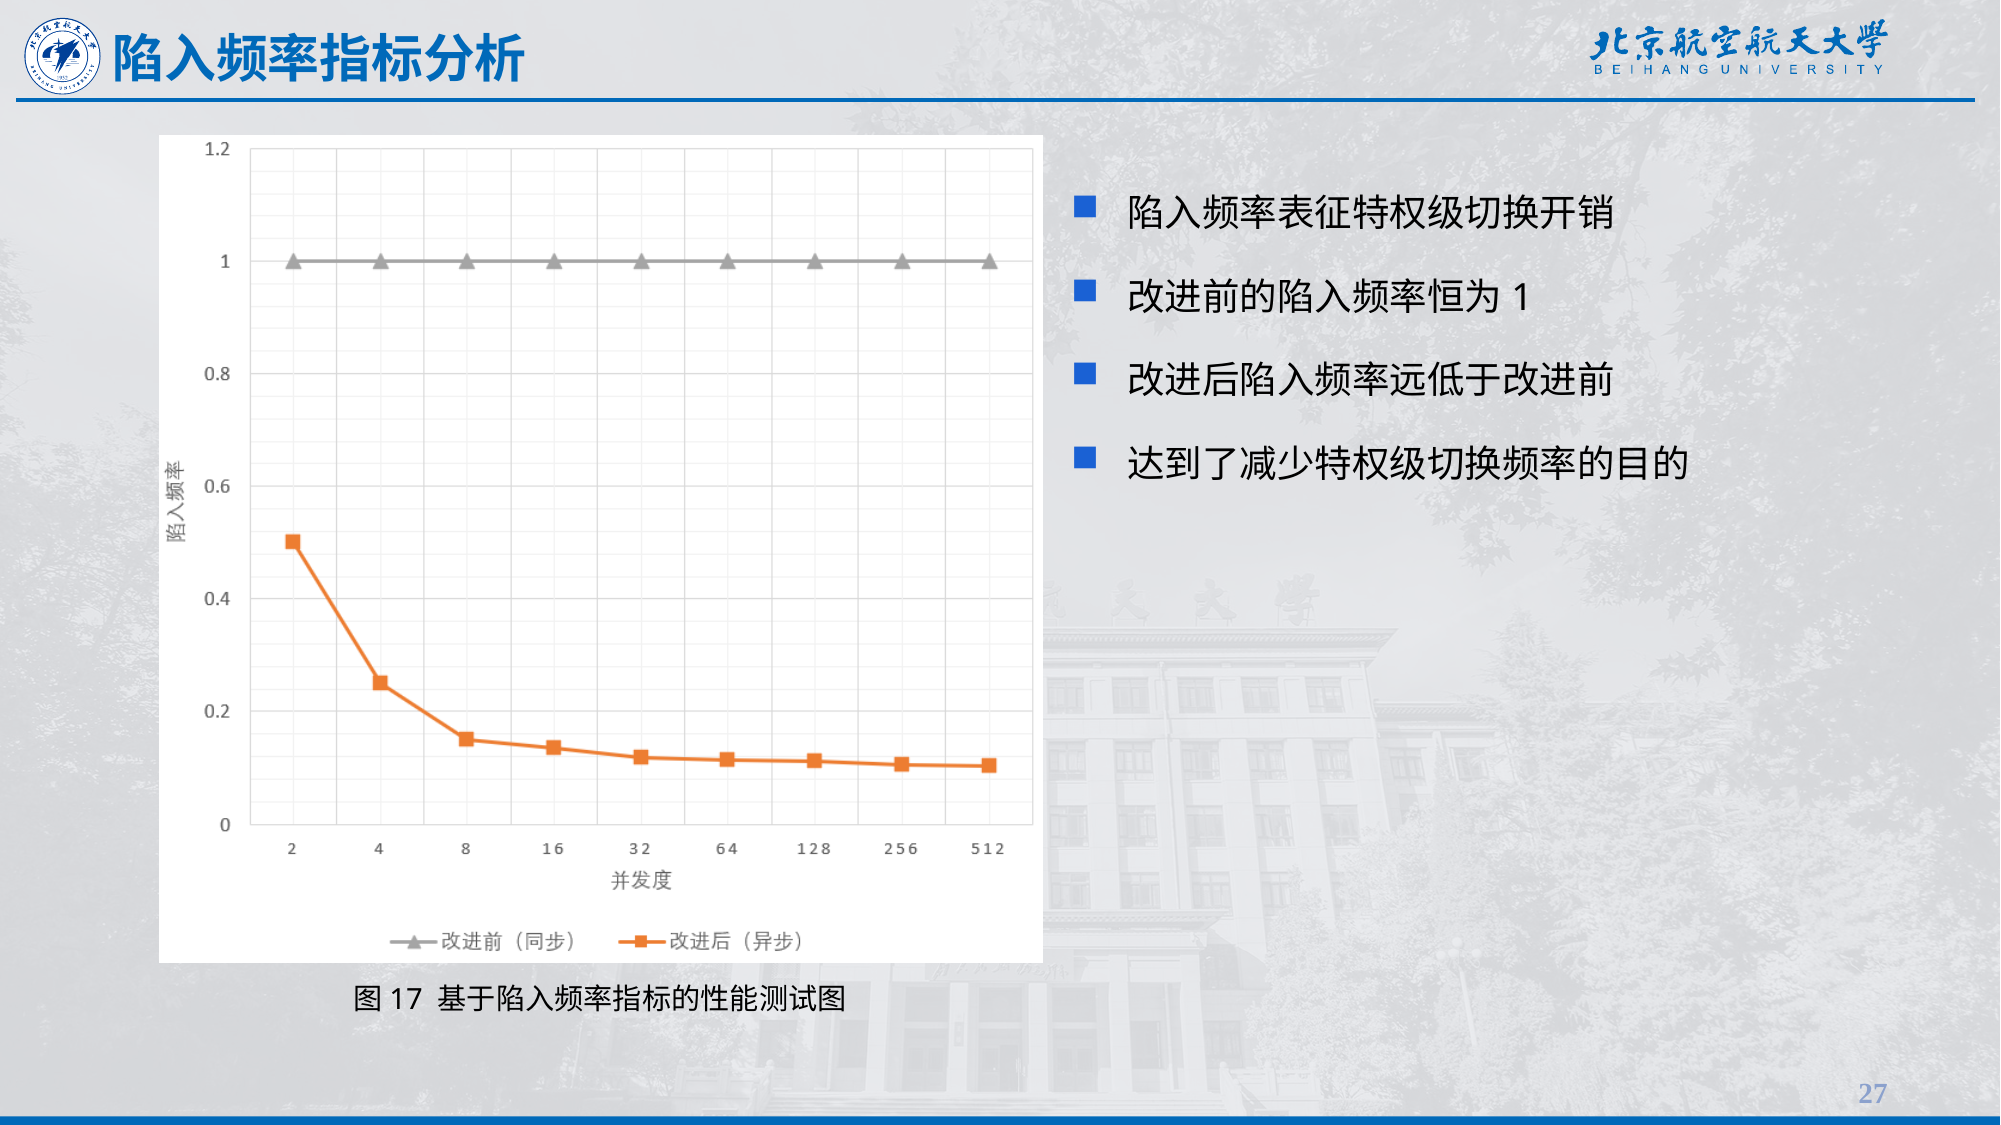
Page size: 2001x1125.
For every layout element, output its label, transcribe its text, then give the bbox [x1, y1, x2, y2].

slide_number 27 [1437, 1080, 1888, 1105]
picture [159, 135, 1043, 963]
list 陷入频率指标分析 [112, 25, 1177, 97]
text_box 图17 基于陷入频率指标的性能测试图 [338, 963, 864, 1023]
text_box 陷入频率表征特权级切换开销 改进前的陷入频率恒为1 改进后陷入频率远低于改进前 达到了减少特权级切换频率的目的 [1056, 168, 1890, 493]
